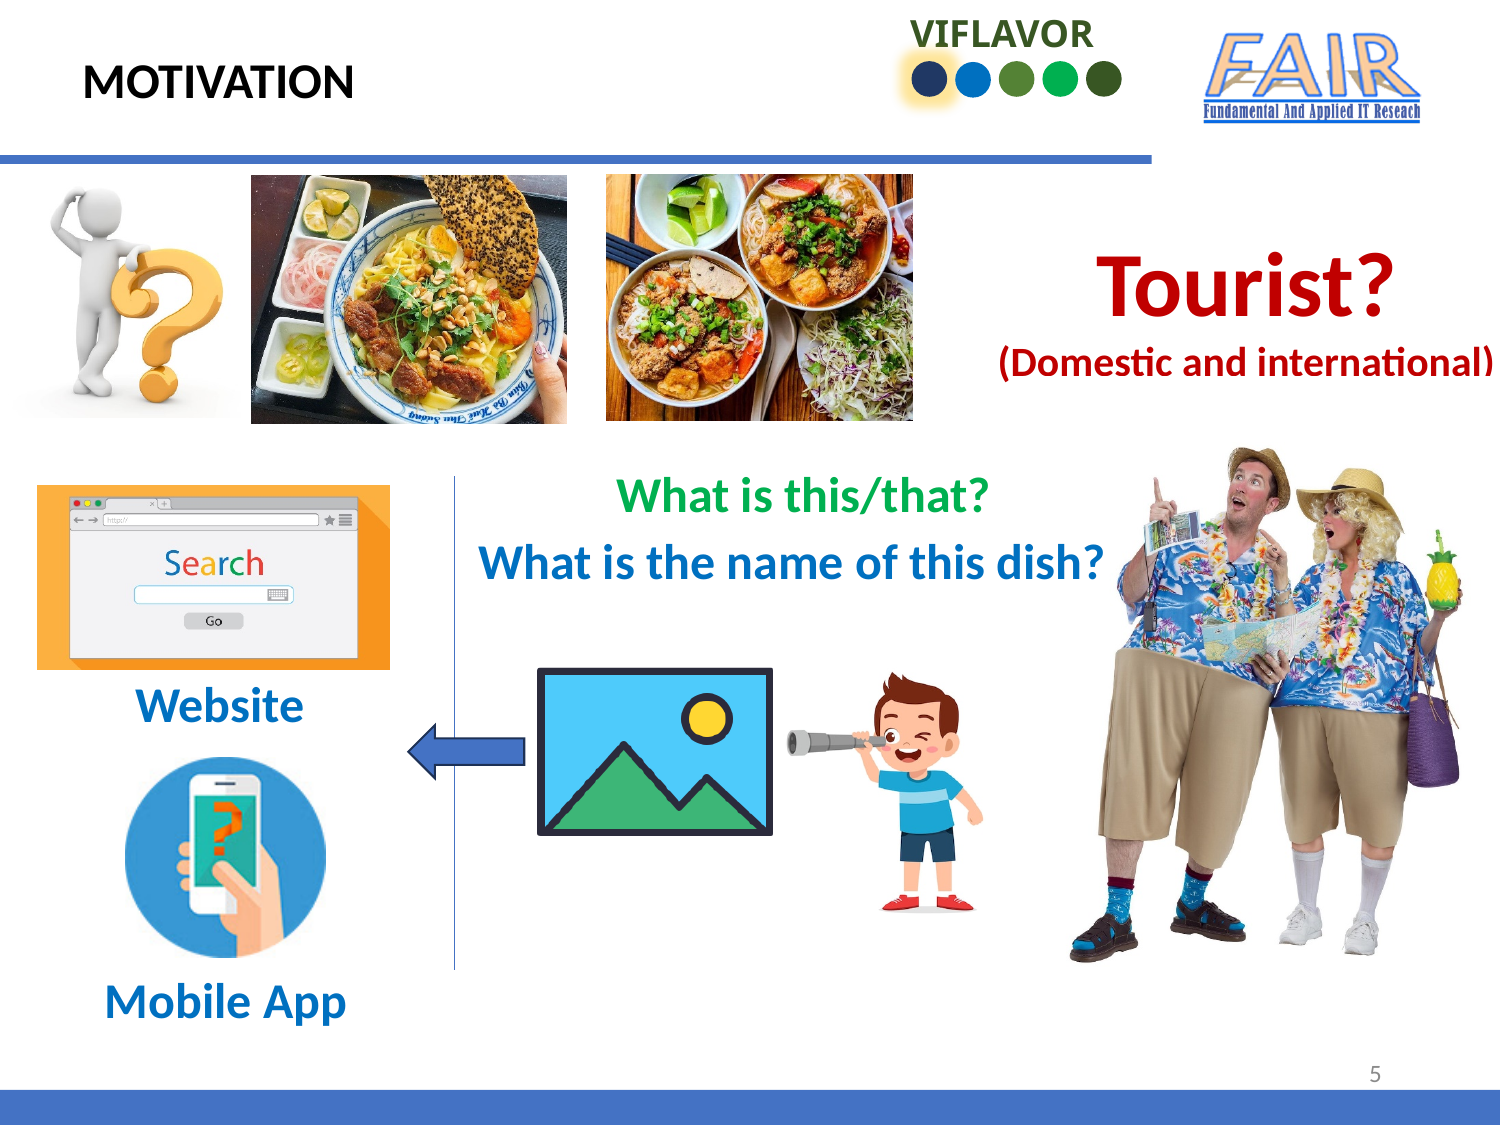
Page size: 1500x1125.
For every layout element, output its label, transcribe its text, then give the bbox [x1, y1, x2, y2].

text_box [895, 2, 1122, 98]
text_box MOTIVATION [67, 40, 371, 116]
picture [125, 757, 326, 958]
picture [37, 484, 390, 670]
picture [537, 376, 1494, 1034]
text_box Website [119, 670, 320, 741]
text_box Mobile App [89, 961, 363, 1037]
slide_number 5 [1059, 1042, 1397, 1103]
text_box [0, 1089, 1500, 1125]
text_box Tourist? (Domestic and international) [982, 217, 1500, 393]
picture [1197, 26, 1426, 127]
picture [606, 174, 913, 421]
text_box [455, 737, 526, 766]
picture [0, 176, 241, 418]
text_box What is the name of this dish? [463, 521, 1033, 597]
picture [251, 175, 568, 424]
text_box What is this/that? [601, 454, 1007, 521]
text_box [0, 154, 1153, 165]
text_box [406, 722, 454, 781]
